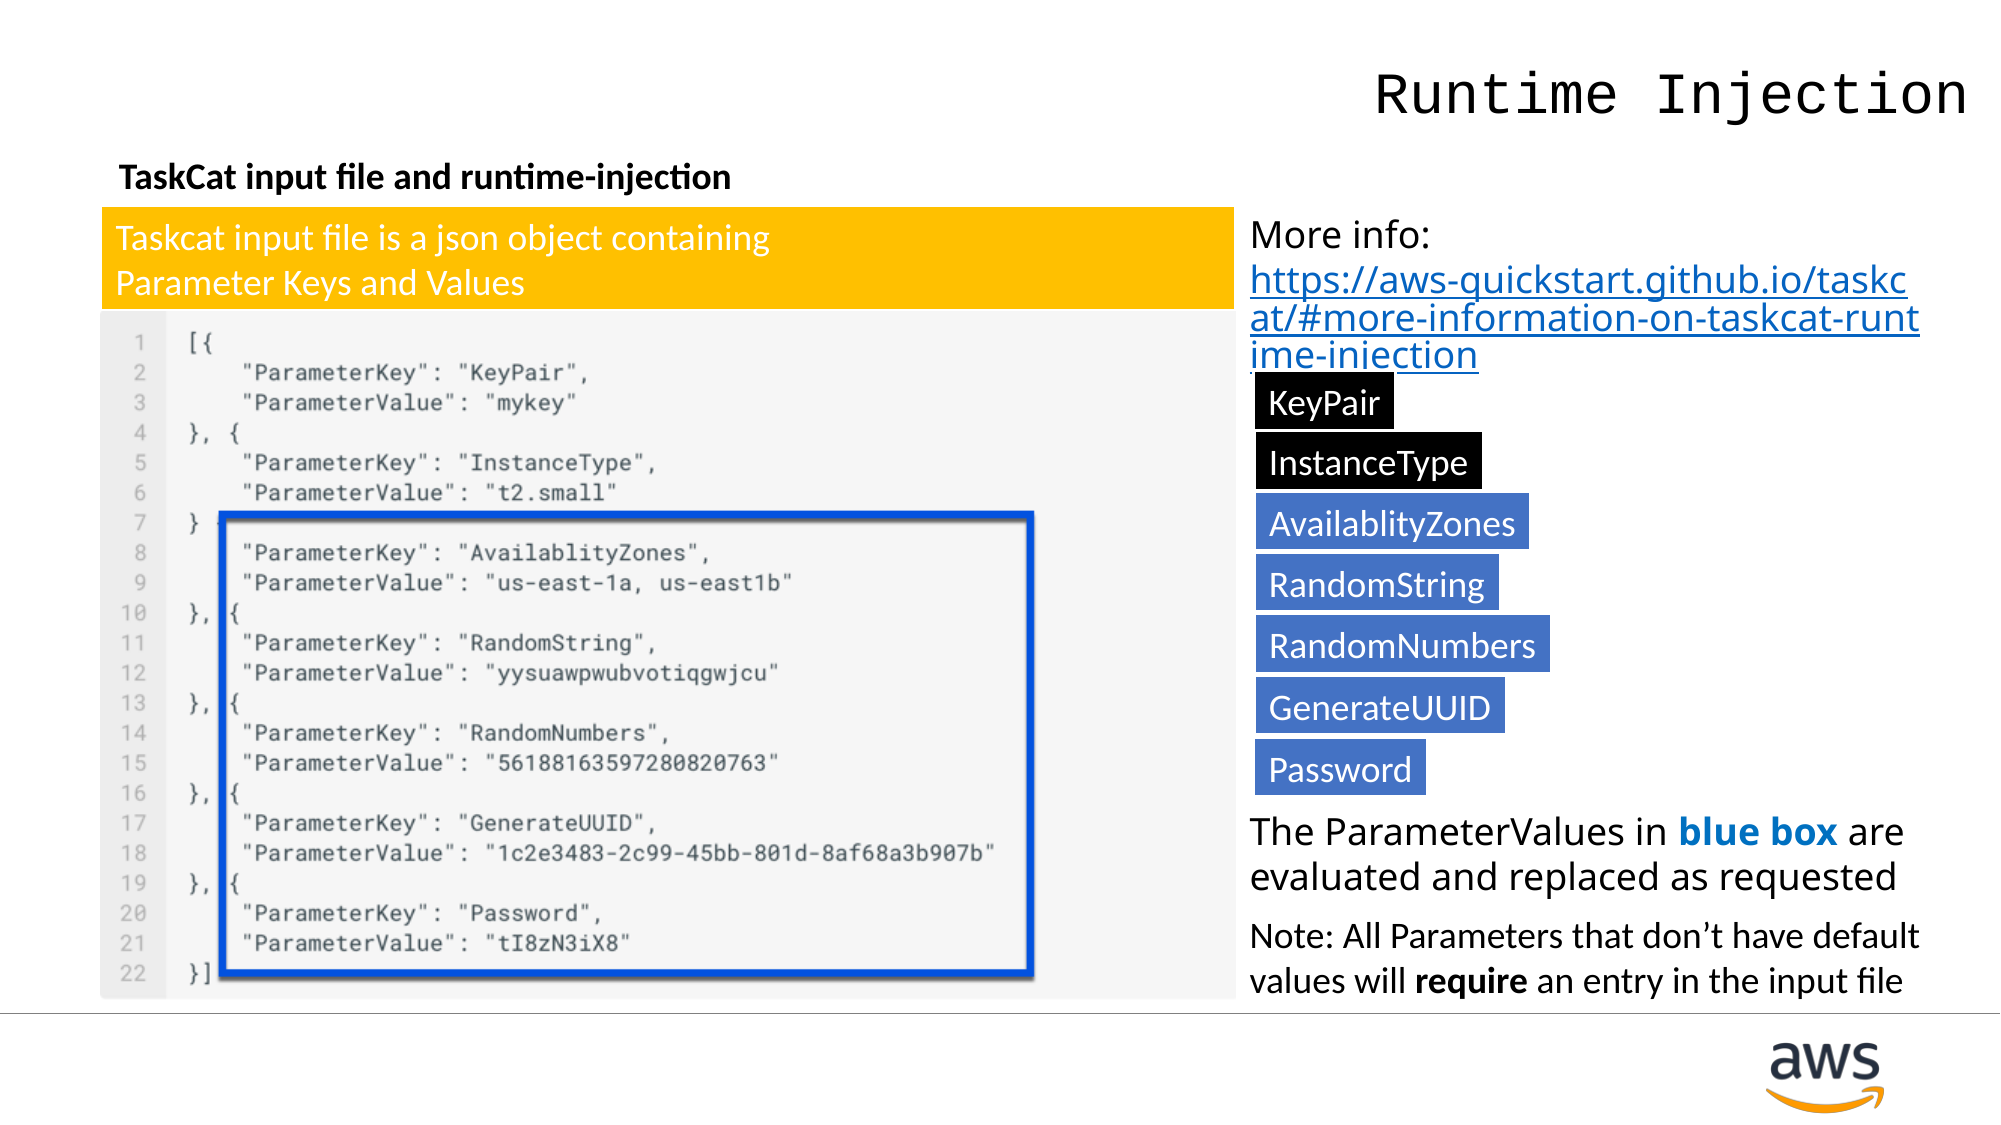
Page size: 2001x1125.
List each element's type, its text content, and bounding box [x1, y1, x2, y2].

text_box RandomString [1253, 551, 1502, 612]
text_box The ParameterValues in blue box are evaluated and replaced as requested [1236, 800, 1979, 903]
picture [1765, 1042, 1885, 1114]
text_box GenerateUUID [1253, 674, 1508, 737]
title Runtime Injection [484, 4, 1985, 186]
text_box Taskcat input file is a json object containing Parameter Keys and Values [99, 204, 1234, 312]
text_box AvailablityZones [1253, 490, 1532, 552]
text_box TaskCat input file and runtime-injection [103, 144, 748, 205]
text_box Password [1252, 736, 1429, 798]
text_box Note: All Parameters that don’t have default values will require an entry in the input file [1234, 903, 1985, 1009]
picture [100, 311, 1236, 1001]
text_box More info: https://aws-quickstart.github.io/taskcat/#more-information-on-taskcat-runtime-injection [1234, 203, 1938, 360]
text_box RandomNumbers [1253, 612, 1553, 675]
text_box KeyPair [1252, 369, 1397, 432]
text_box InstanceType [1253, 429, 1485, 490]
